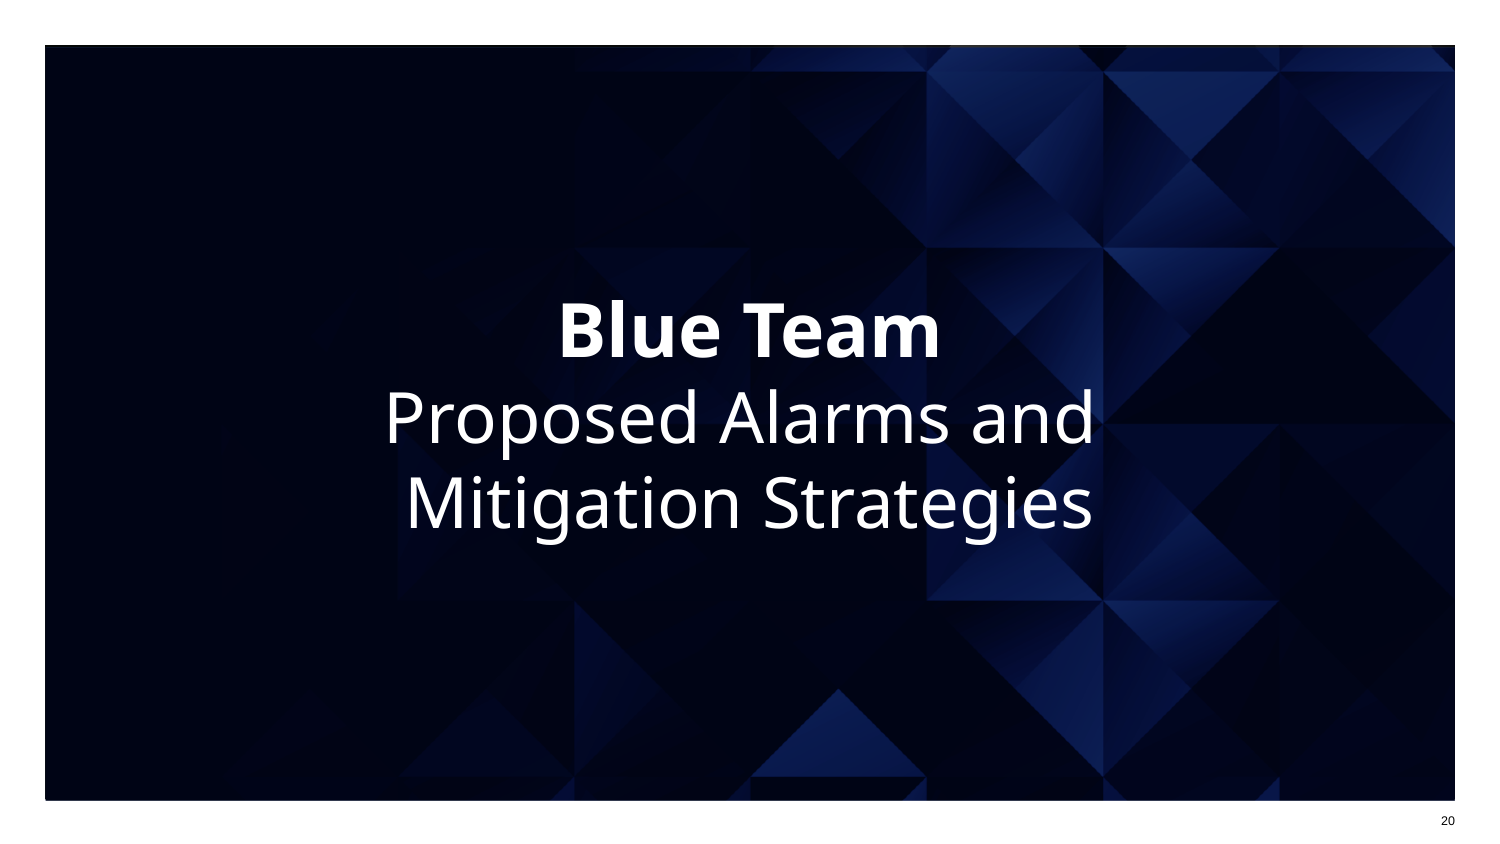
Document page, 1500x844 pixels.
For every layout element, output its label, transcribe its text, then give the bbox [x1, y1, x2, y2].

text_box 20 [1411, 813, 1455, 831]
picture [44, 45, 1456, 802]
